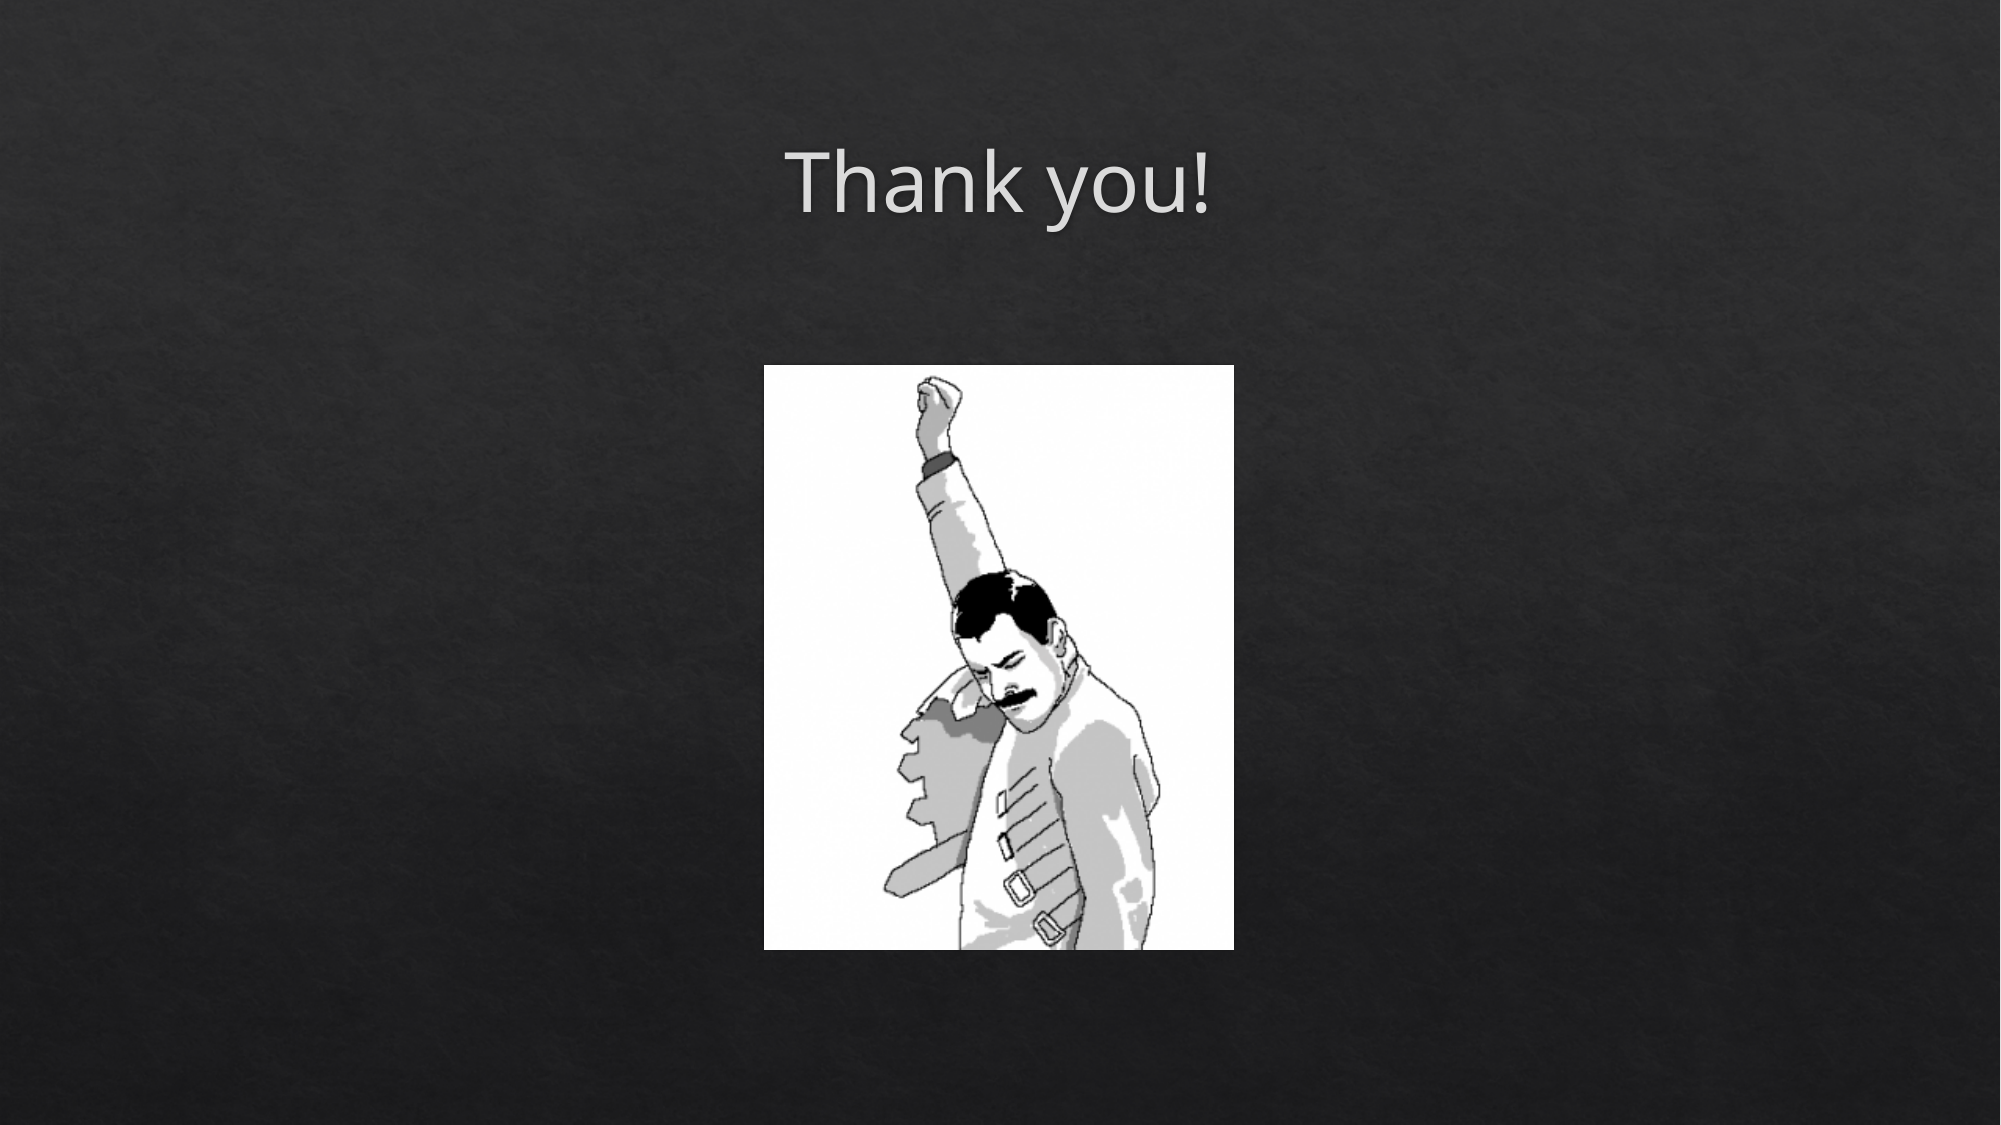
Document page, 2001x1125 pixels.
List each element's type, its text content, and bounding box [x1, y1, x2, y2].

title Thank you! [149, 99, 1849, 260]
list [764, 365, 1234, 951]
